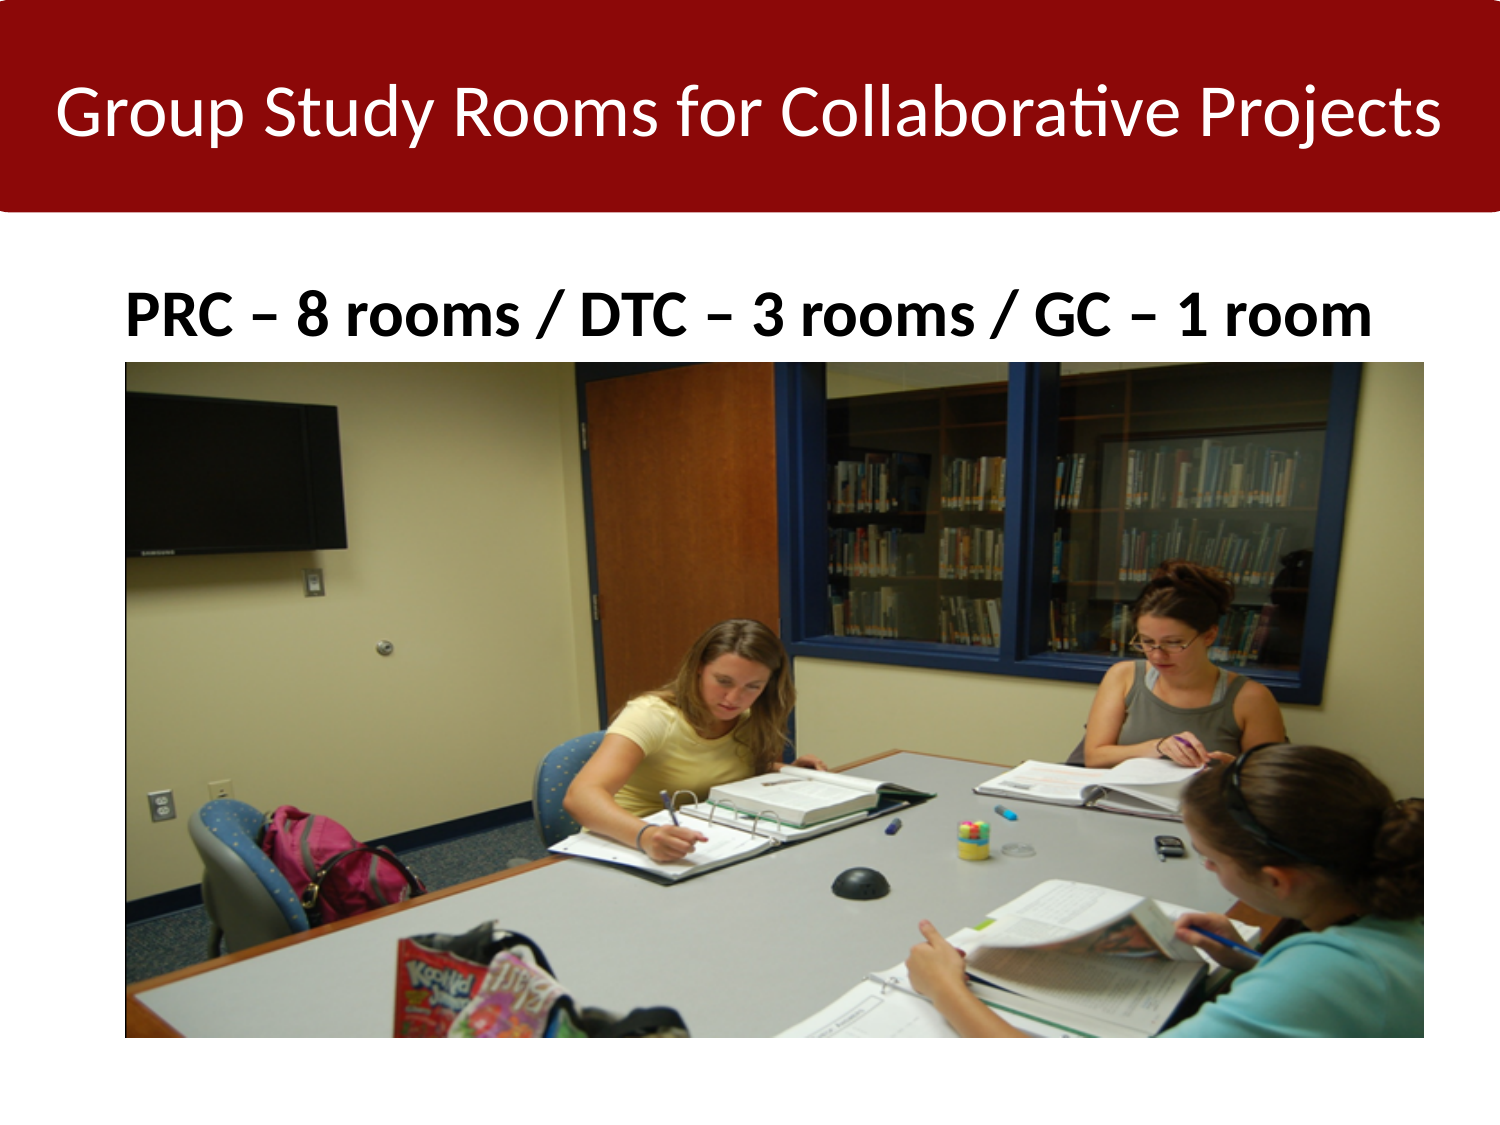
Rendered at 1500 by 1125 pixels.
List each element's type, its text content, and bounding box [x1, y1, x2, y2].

list PRC – 8 rooms / DTC – 3 rooms / GC – 1 room [75, 262, 1425, 1005]
picture [124, 362, 1424, 1038]
text_box Group Study Rooms for Collaborative Projects [0, 0, 1500, 215]
